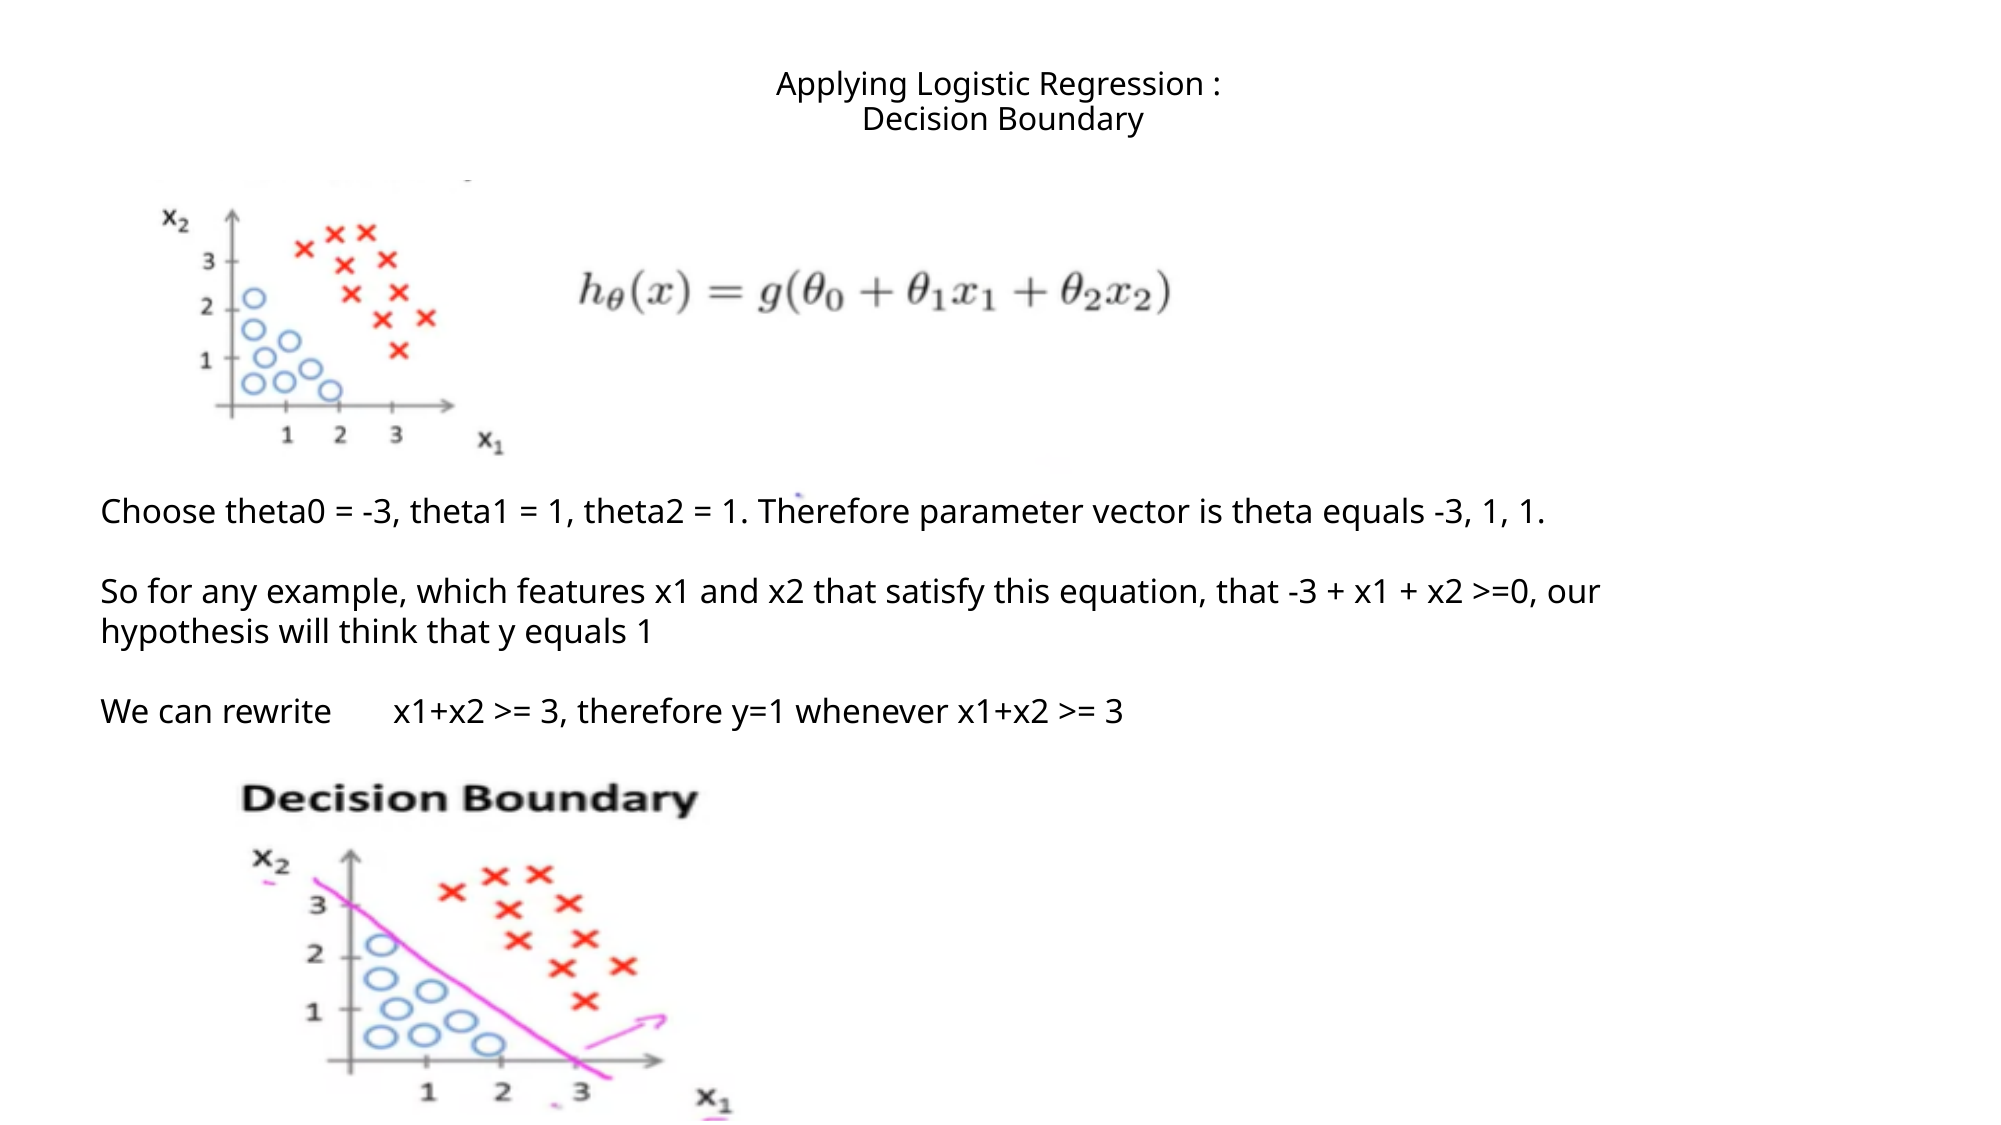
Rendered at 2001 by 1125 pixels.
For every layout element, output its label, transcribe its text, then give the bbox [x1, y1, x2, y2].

title Applying Logistic Regression : Decision Boundary [143, 59, 1863, 146]
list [115, 179, 1335, 520]
picture [177, 766, 755, 1121]
text_box Choose theta0 = -3, theta1 = 1, theta2 = 1. Therefore parameter vector is theta equals -3, 1, 1. So for any example, which features x1 and x2 that satisfy this equation, that -3 + x1 + x2 >=0, our hypothesis will think that y equals 1 We can rewrite x1+x2 >= 3, therefore y=1 whenever x1+x2 >= 3 [85, 483, 1863, 738]
